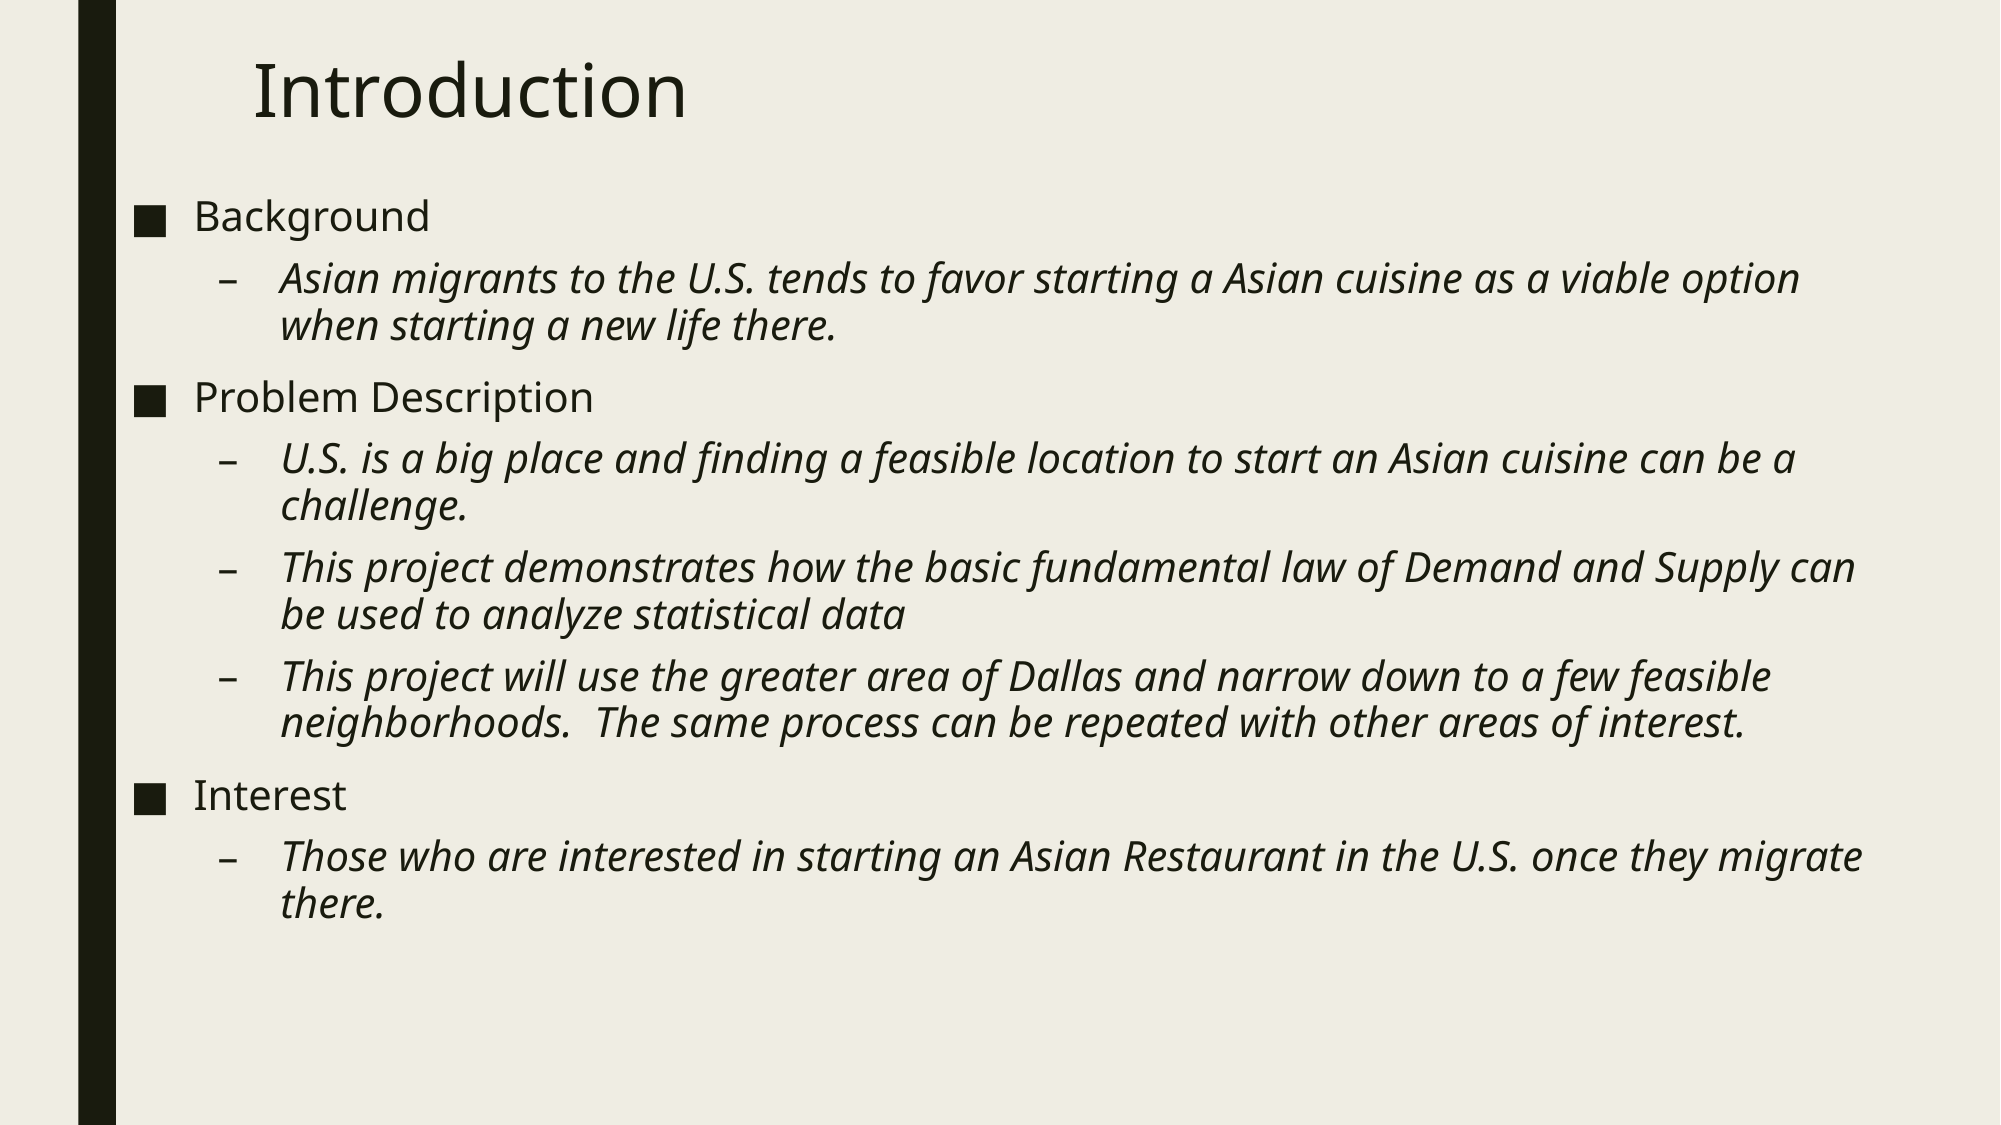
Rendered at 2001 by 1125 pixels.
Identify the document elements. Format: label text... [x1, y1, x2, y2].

title Introduction [238, 37, 1814, 144]
list Background Asian migrants to the U.S. tends to favor starting a Asian cuisine as a viable option when starting a new life there. Problem Description U.S. is a big place and finding a feasible location to start an Asian cuisine can be a challenge. This project demonstrates how the basic fundamental law of Demand and Supply can be used to analyze statistical data This project will use the greater area of Dallas and narrow down to a few feasible neighborhoods. The same process can be repeated with other areas of interest. Interest Those who are interested in starting an Asian Restaurant in the U.S. once they migrate there. [115, 186, 1900, 1018]
